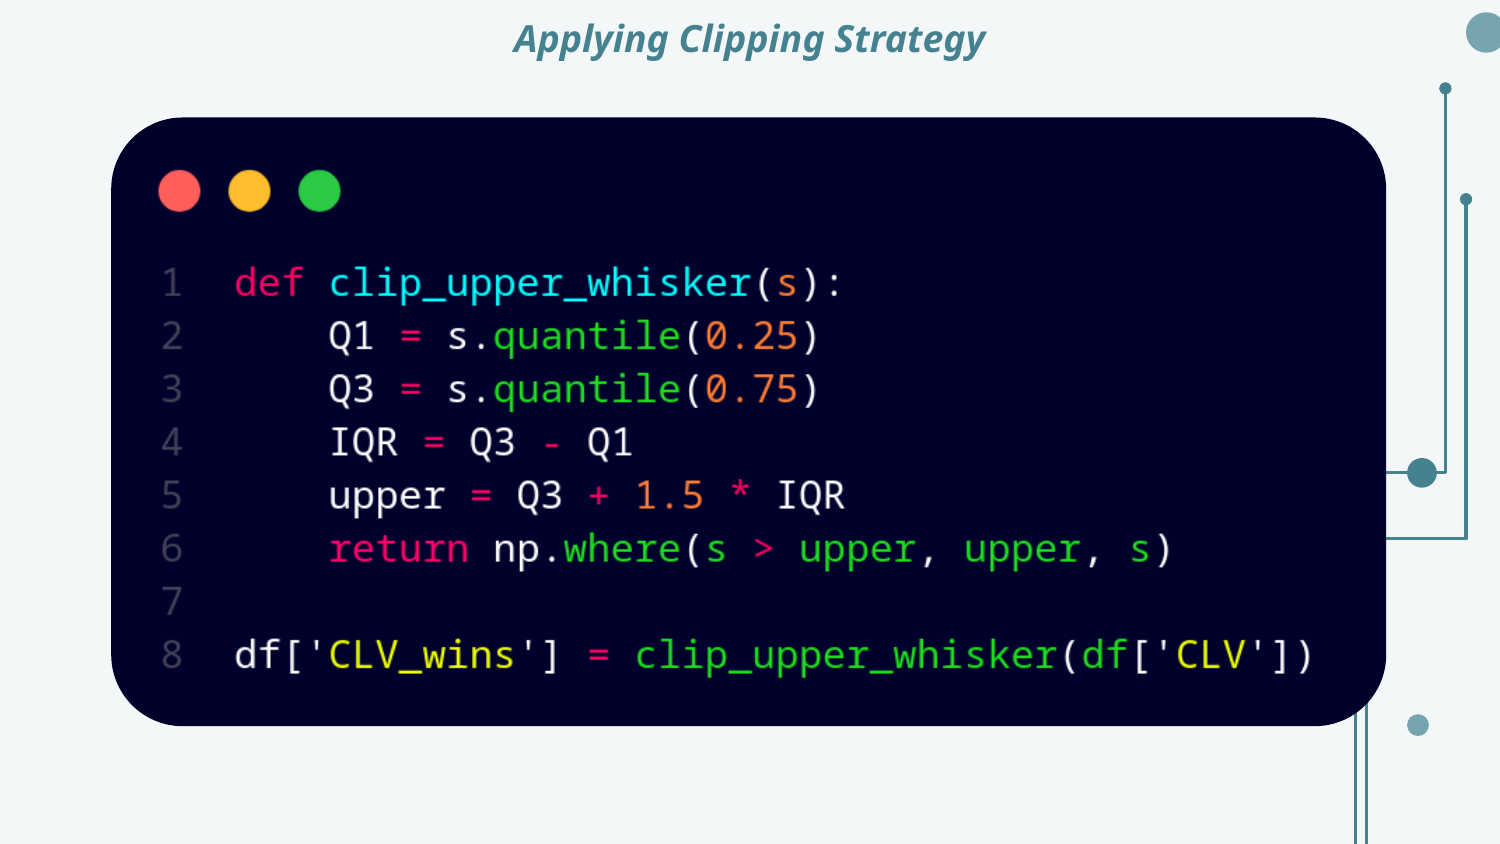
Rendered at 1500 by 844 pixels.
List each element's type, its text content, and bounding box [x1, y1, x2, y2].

picture [110, 117, 1387, 727]
subtitle Applying Clipping Strategy [471, 0, 1029, 75]
